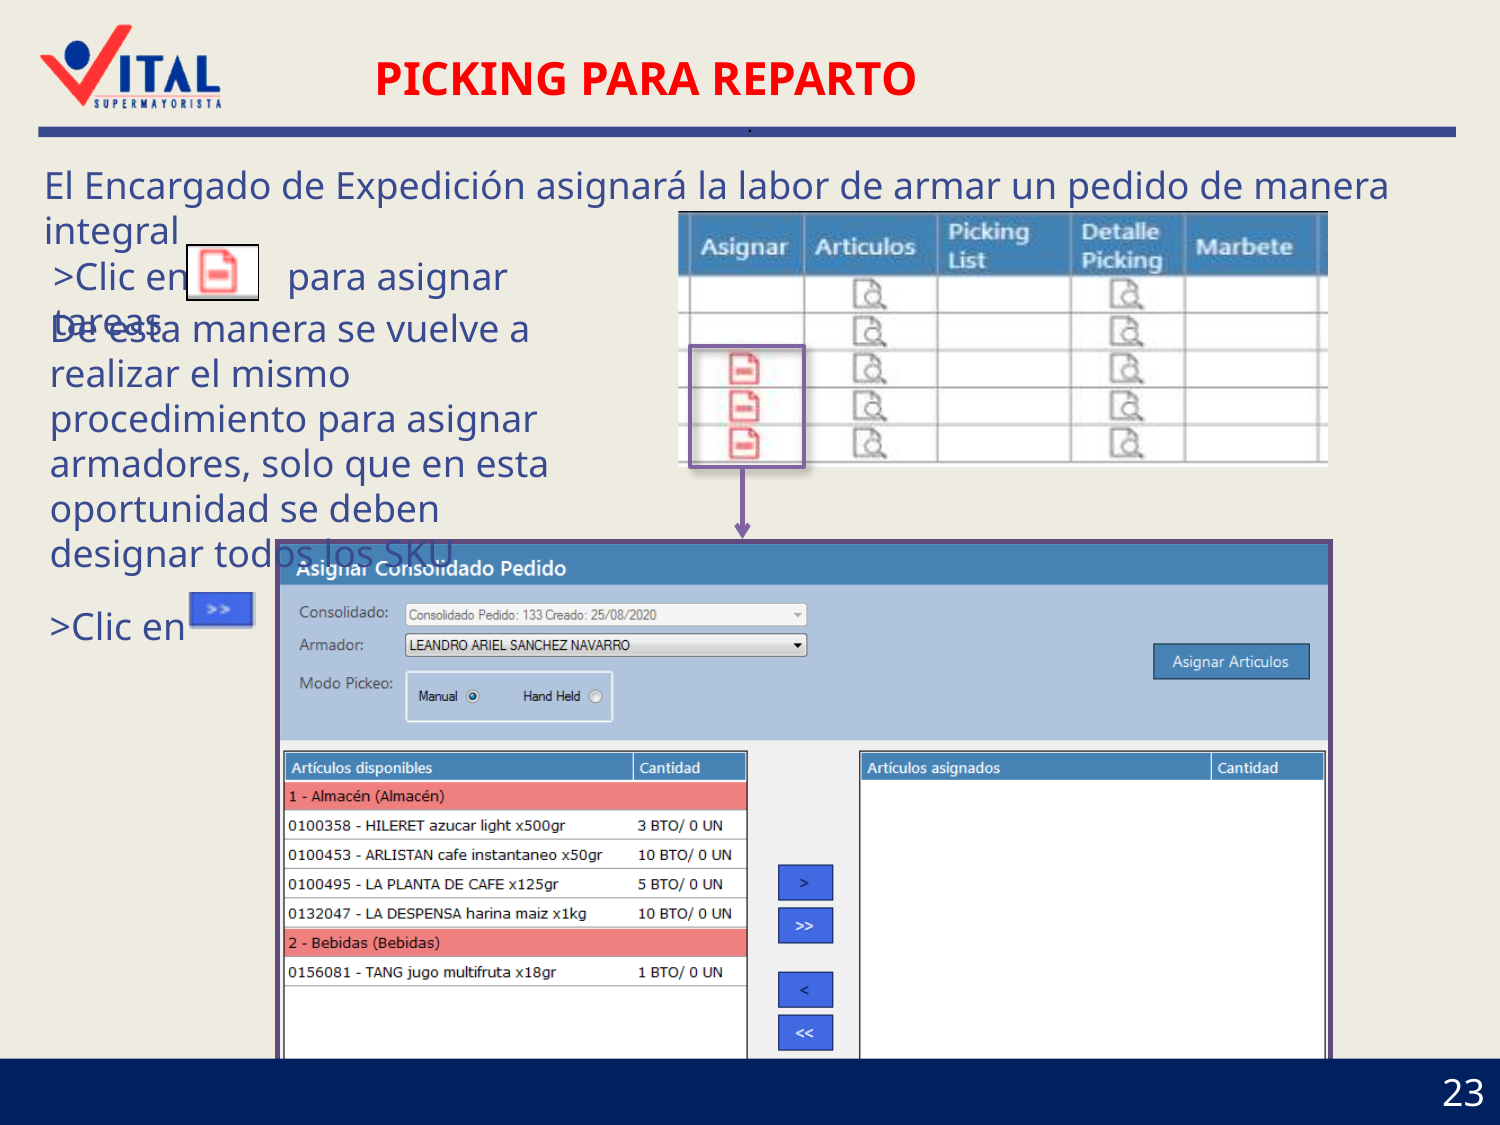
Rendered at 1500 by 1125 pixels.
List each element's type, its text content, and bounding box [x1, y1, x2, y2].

text_box >Clic en para asignar tareas [259, 245, 639, 351]
picture [29, 18, 238, 117]
picture [187, 591, 256, 629]
text_box >Clic en para asignar tareas [38, 245, 186, 297]
text_box El Encargado de Expedición asignará la labor de armar un pedido de manera integral [29, 154, 1456, 350]
picture [187, 245, 258, 300]
text_box PICKING PARA REPARTO [359, 42, 934, 113]
text_box . [732, 102, 768, 145]
text_box [768, 124, 1458, 139]
text_box 23 [0, 1056, 1500, 1125]
text_box [36, 124, 732, 139]
picture [279, 543, 1329, 1062]
text_box De esta manera se vuelve a realizar el mismo procedimiento para asignar armadores, solo que en esta oportunidad se deben designar todos los SKU >Clic en [34, 297, 617, 656]
picture [678, 211, 1329, 467]
